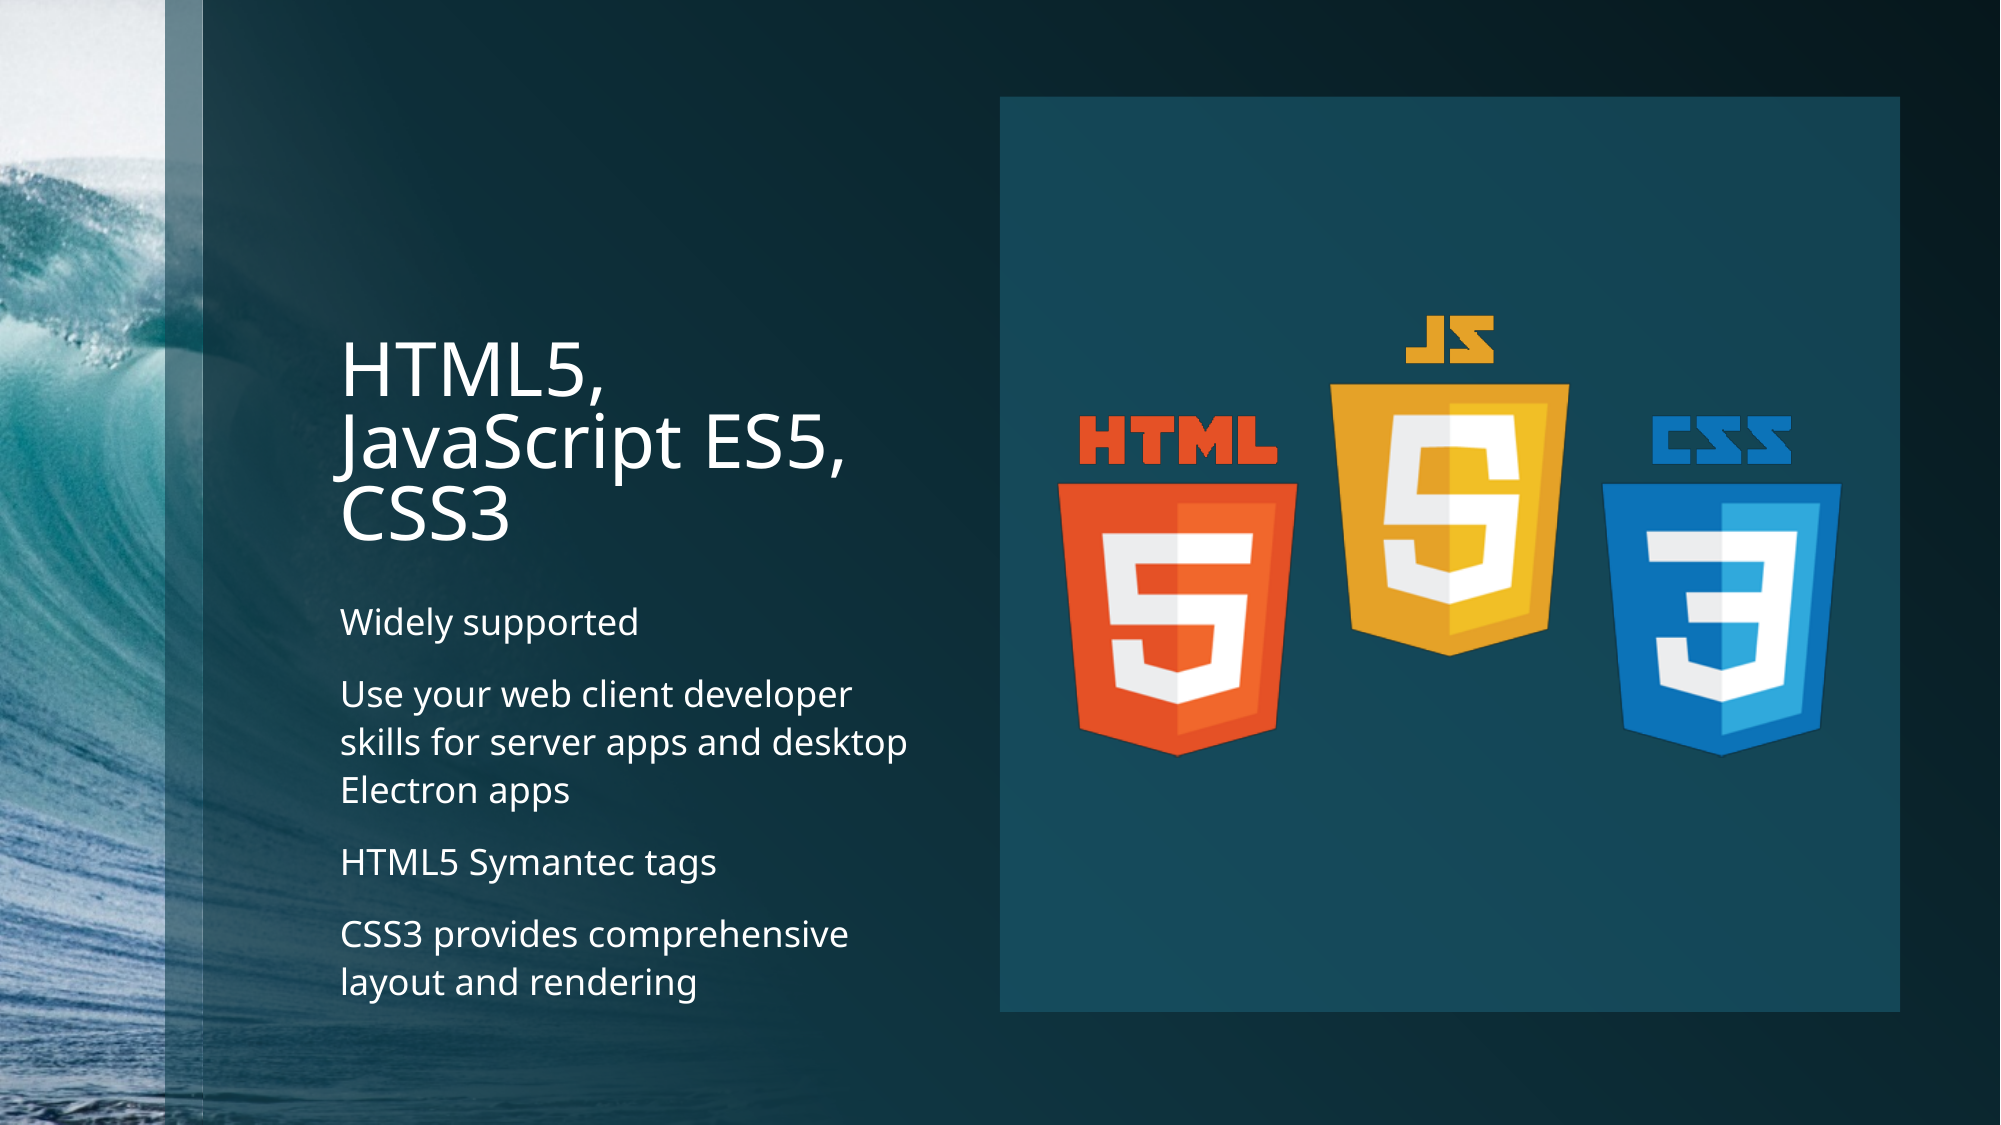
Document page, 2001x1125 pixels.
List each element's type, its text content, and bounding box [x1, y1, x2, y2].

list Widely supported Use your web client developer skills for server apps and desktop Electron apps HTML5 Symantec tags CSS3 provides comprehensive layout and rendering [324, 587, 925, 1012]
title HTML5, JavaScript ES5, CSS3 [324, 96, 925, 563]
picture [0, 0, 2000, 1125]
